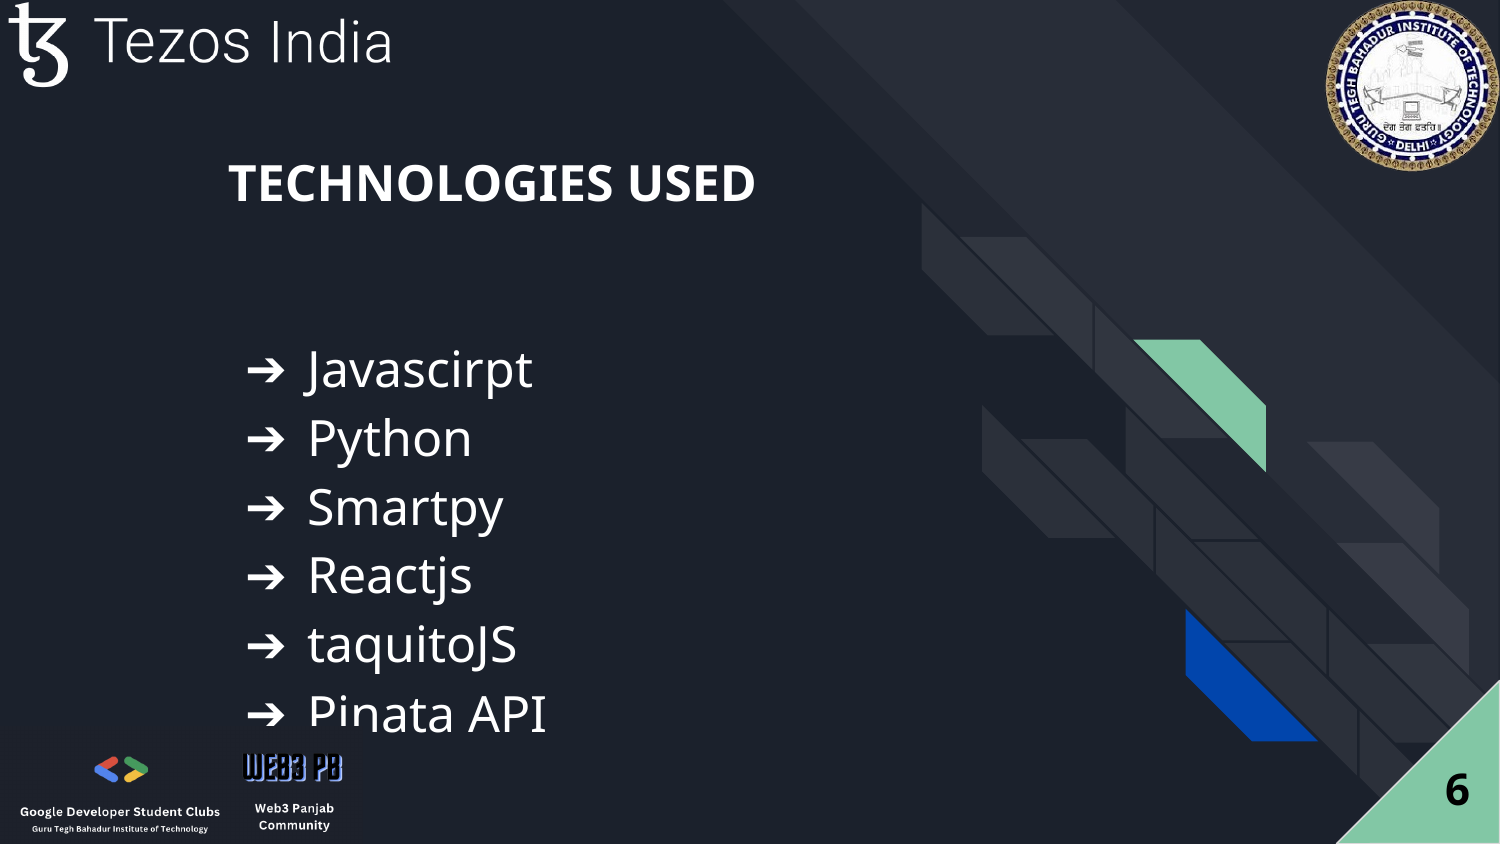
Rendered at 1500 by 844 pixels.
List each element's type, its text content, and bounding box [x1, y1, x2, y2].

picture [0, 0, 395, 90]
picture [1324, 0, 1500, 172]
text_box 6 [1430, 746, 1488, 829]
title TECHNOLOGIES USED [212, 136, 1368, 286]
text_box [1336, 680, 1500, 844]
list Javascirpt Python Smartpy Reactjs taquitoJS Pinata API [217, 313, 751, 675]
picture [0, 725, 363, 844]
